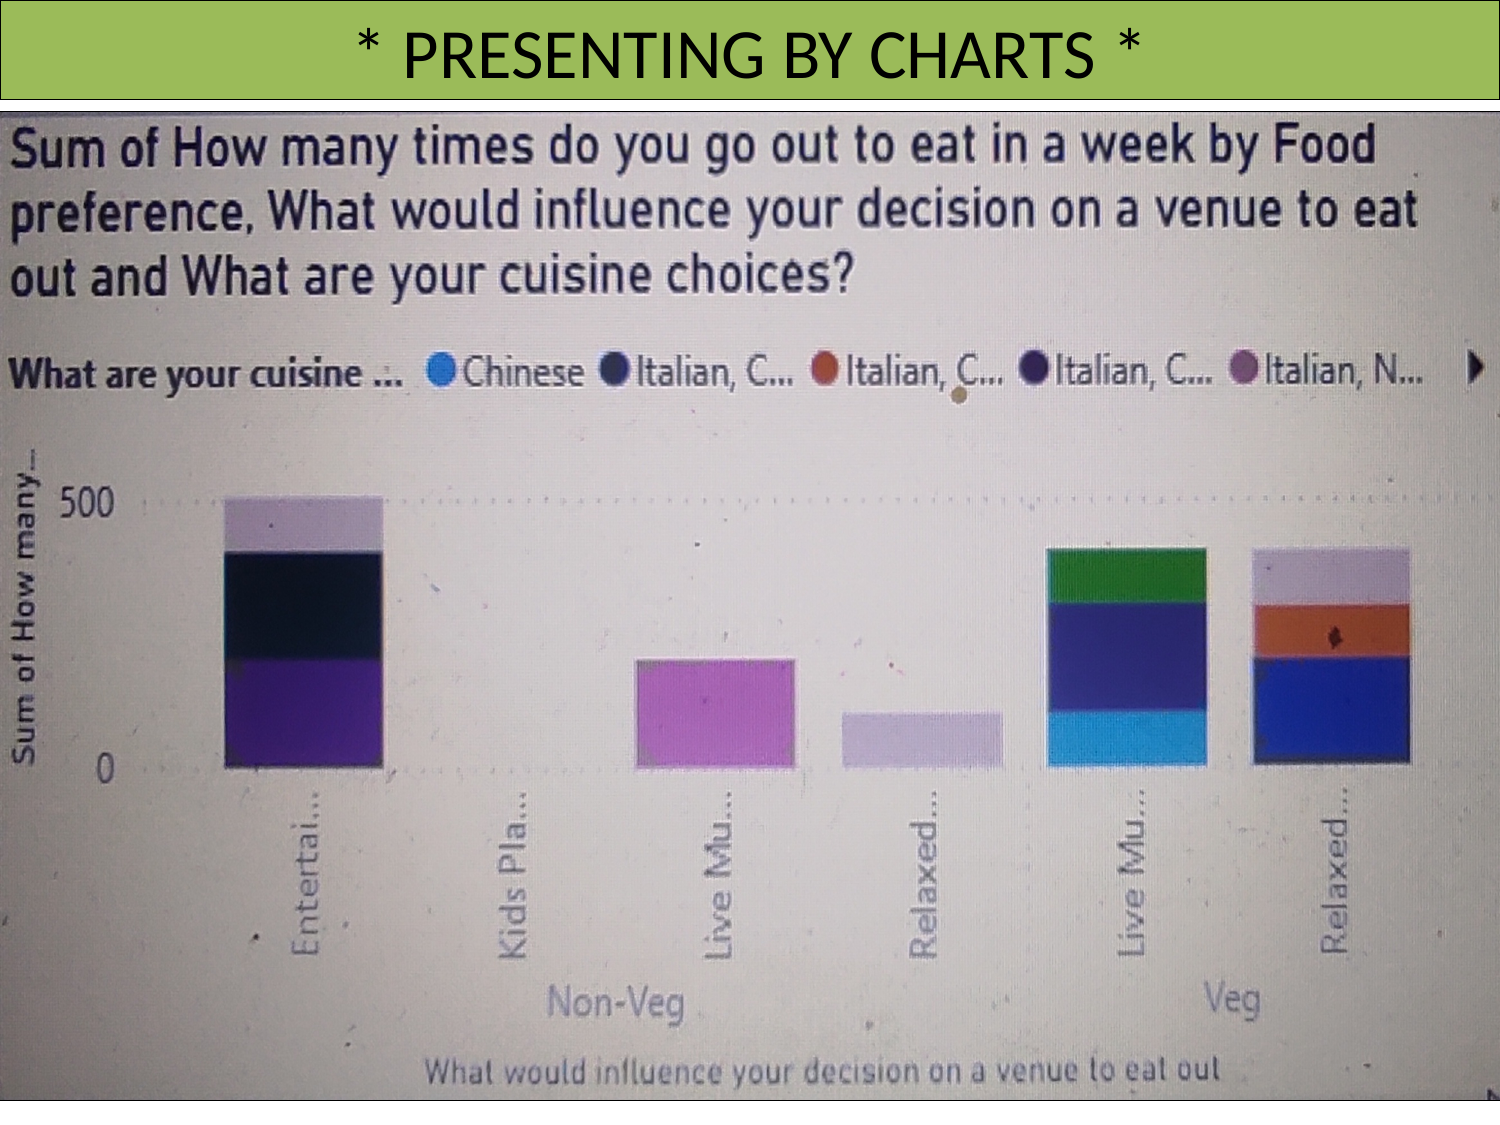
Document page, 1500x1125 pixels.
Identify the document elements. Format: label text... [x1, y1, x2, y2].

picture [0, 112, 1500, 1101]
title * PRESENTING BY CHARTS * [0, 0, 1500, 100]
